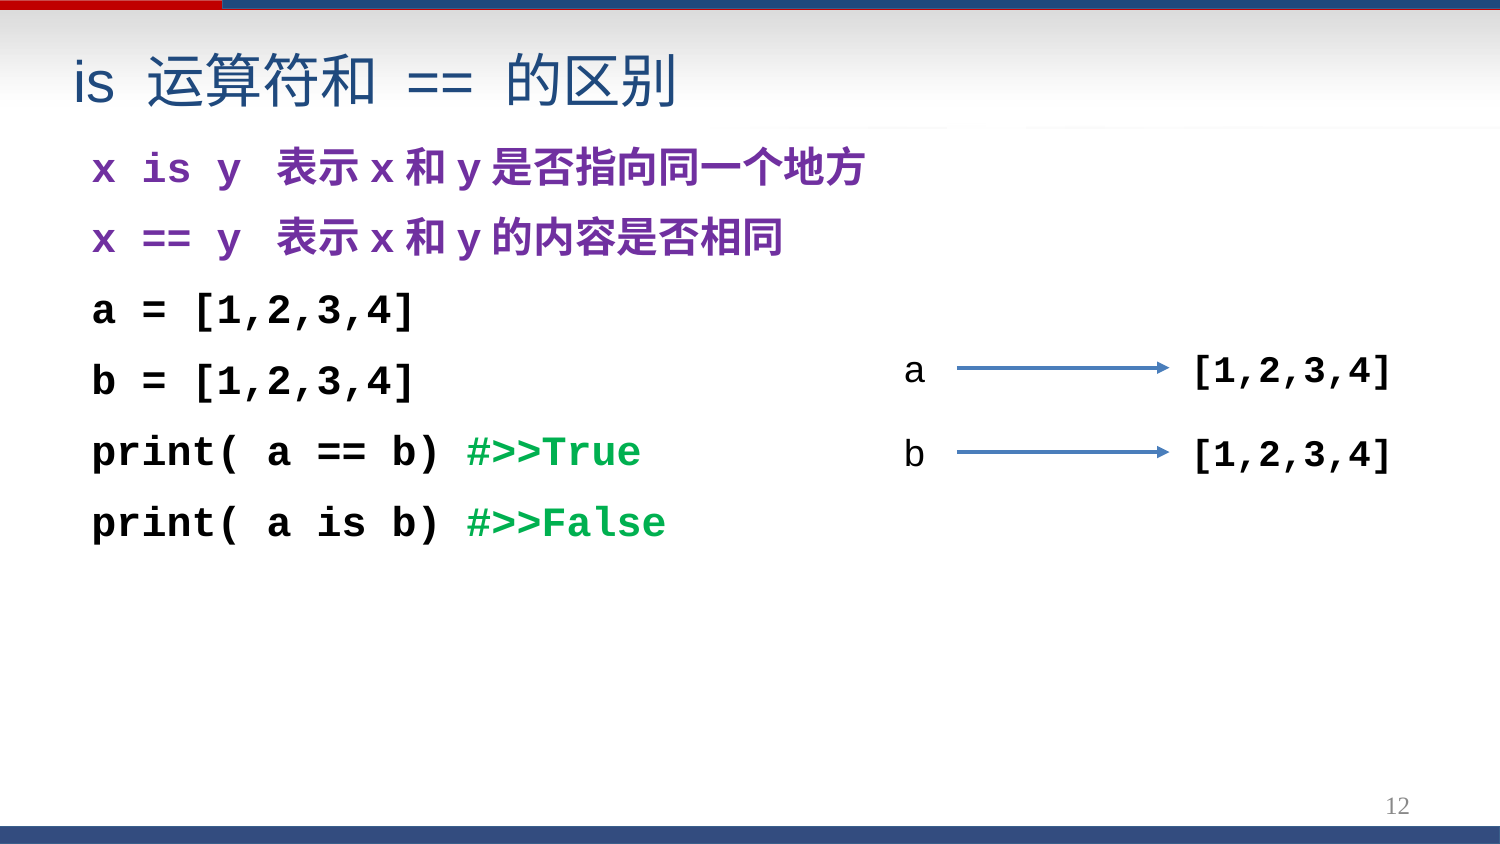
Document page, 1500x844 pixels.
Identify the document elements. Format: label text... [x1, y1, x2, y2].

text_box [1,2,3,4] [1176, 337, 1409, 398]
slide_number 12 [1074, 782, 1425, 828]
title is 运算符和 == 的区别 [58, 14, 1430, 145]
text_box a [889, 337, 948, 398]
text_box b [889, 421, 948, 482]
text_box [1,2,3,4] [1176, 421, 1409, 482]
list x is y 表示x和y是否指向同一个地方 x == y 表示x和y的内容是否相同 a = [1,2,3,4] b = [1,2,3,4] print( a == b) #>>True print( a is b) #>>False [76, 132, 1176, 441]
picture [0, 10, 1500, 129]
